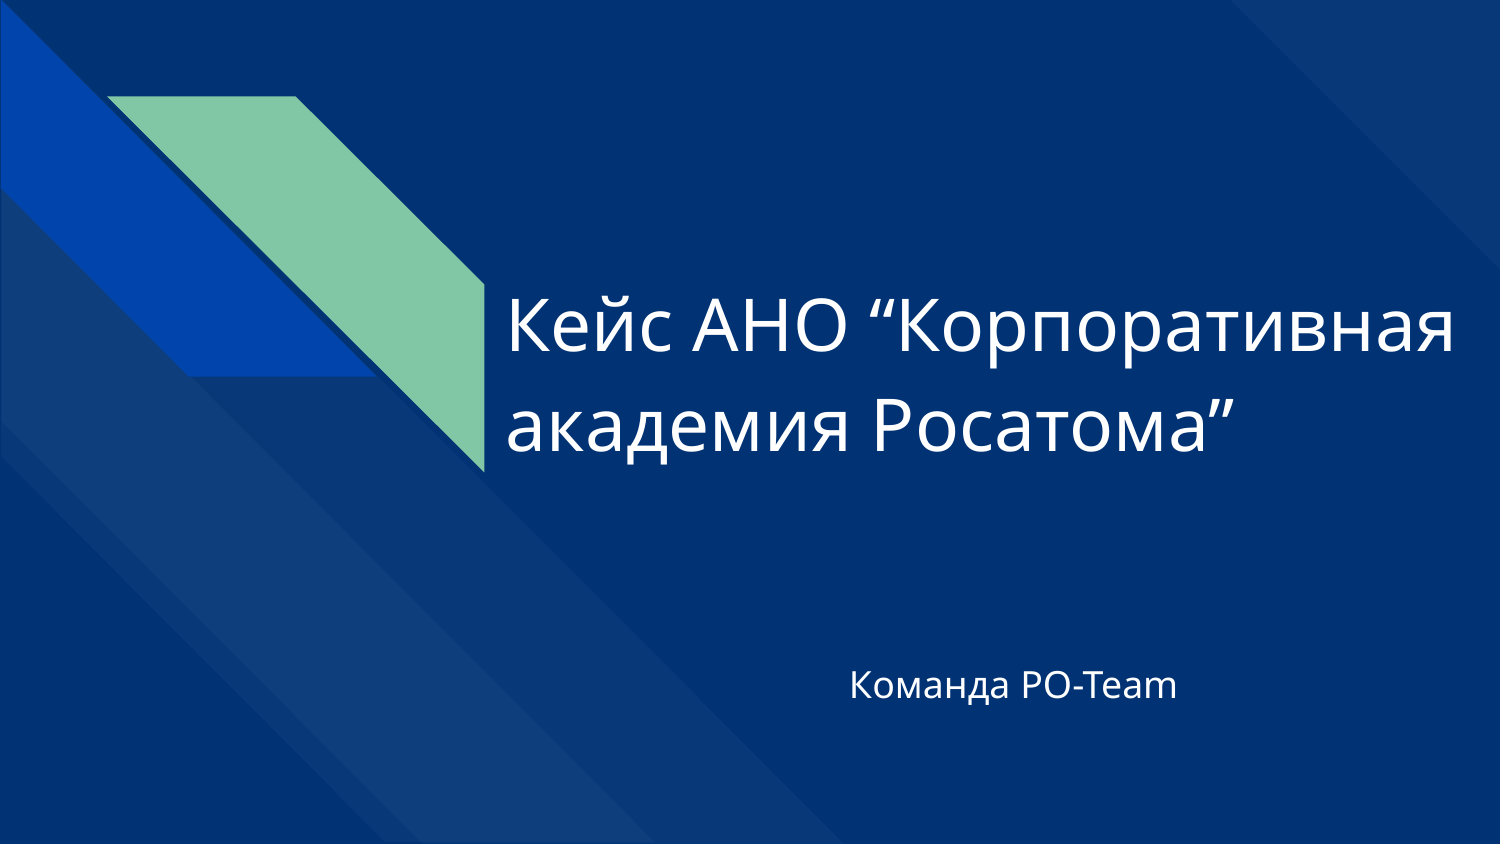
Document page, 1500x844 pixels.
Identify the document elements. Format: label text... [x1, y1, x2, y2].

title Кейс АНО “Корпоративная академия Росатома” [490, 258, 1500, 574]
subtitle Команда PO-Team [833, 643, 1404, 727]
